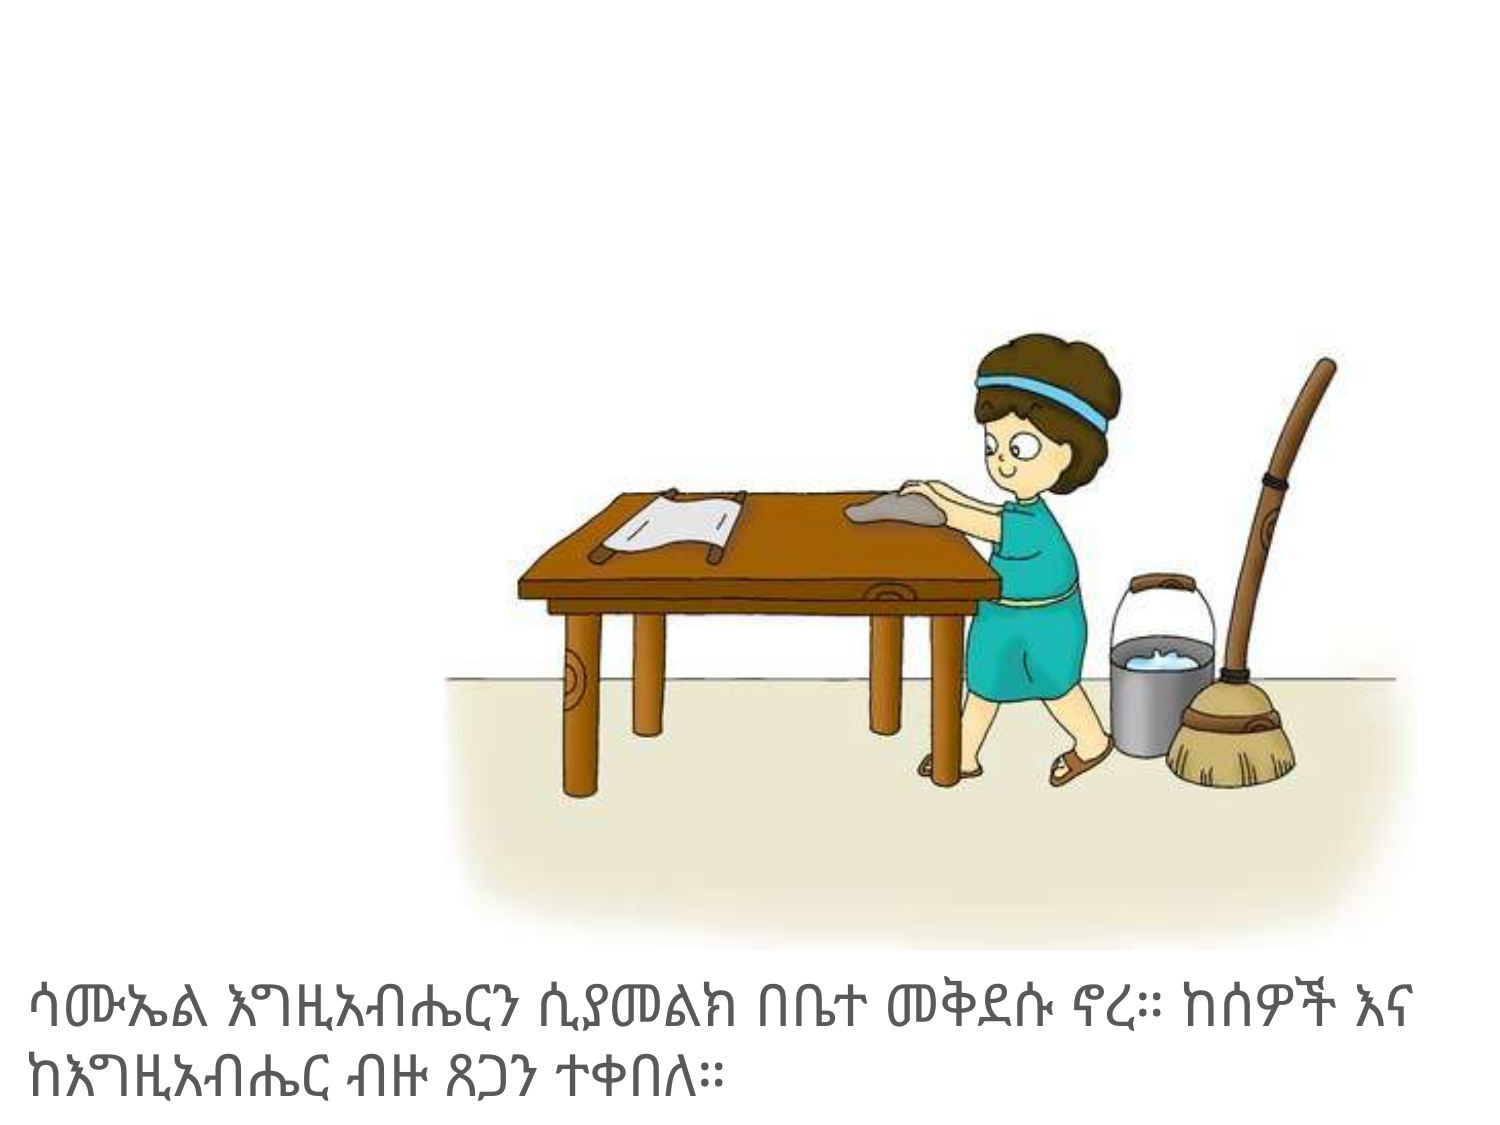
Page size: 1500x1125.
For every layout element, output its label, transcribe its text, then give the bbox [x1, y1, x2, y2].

picture [80, 1, 1418, 950]
text_box ሳሙኤል እግዚአብሔርን ሲያመልክ በቤተ መቅደሱ ኖረ። ከሰዎች እና ከእግዚአብሔር ብዙ ጸጋን ተቀበለ። [11, 961, 1498, 1116]
